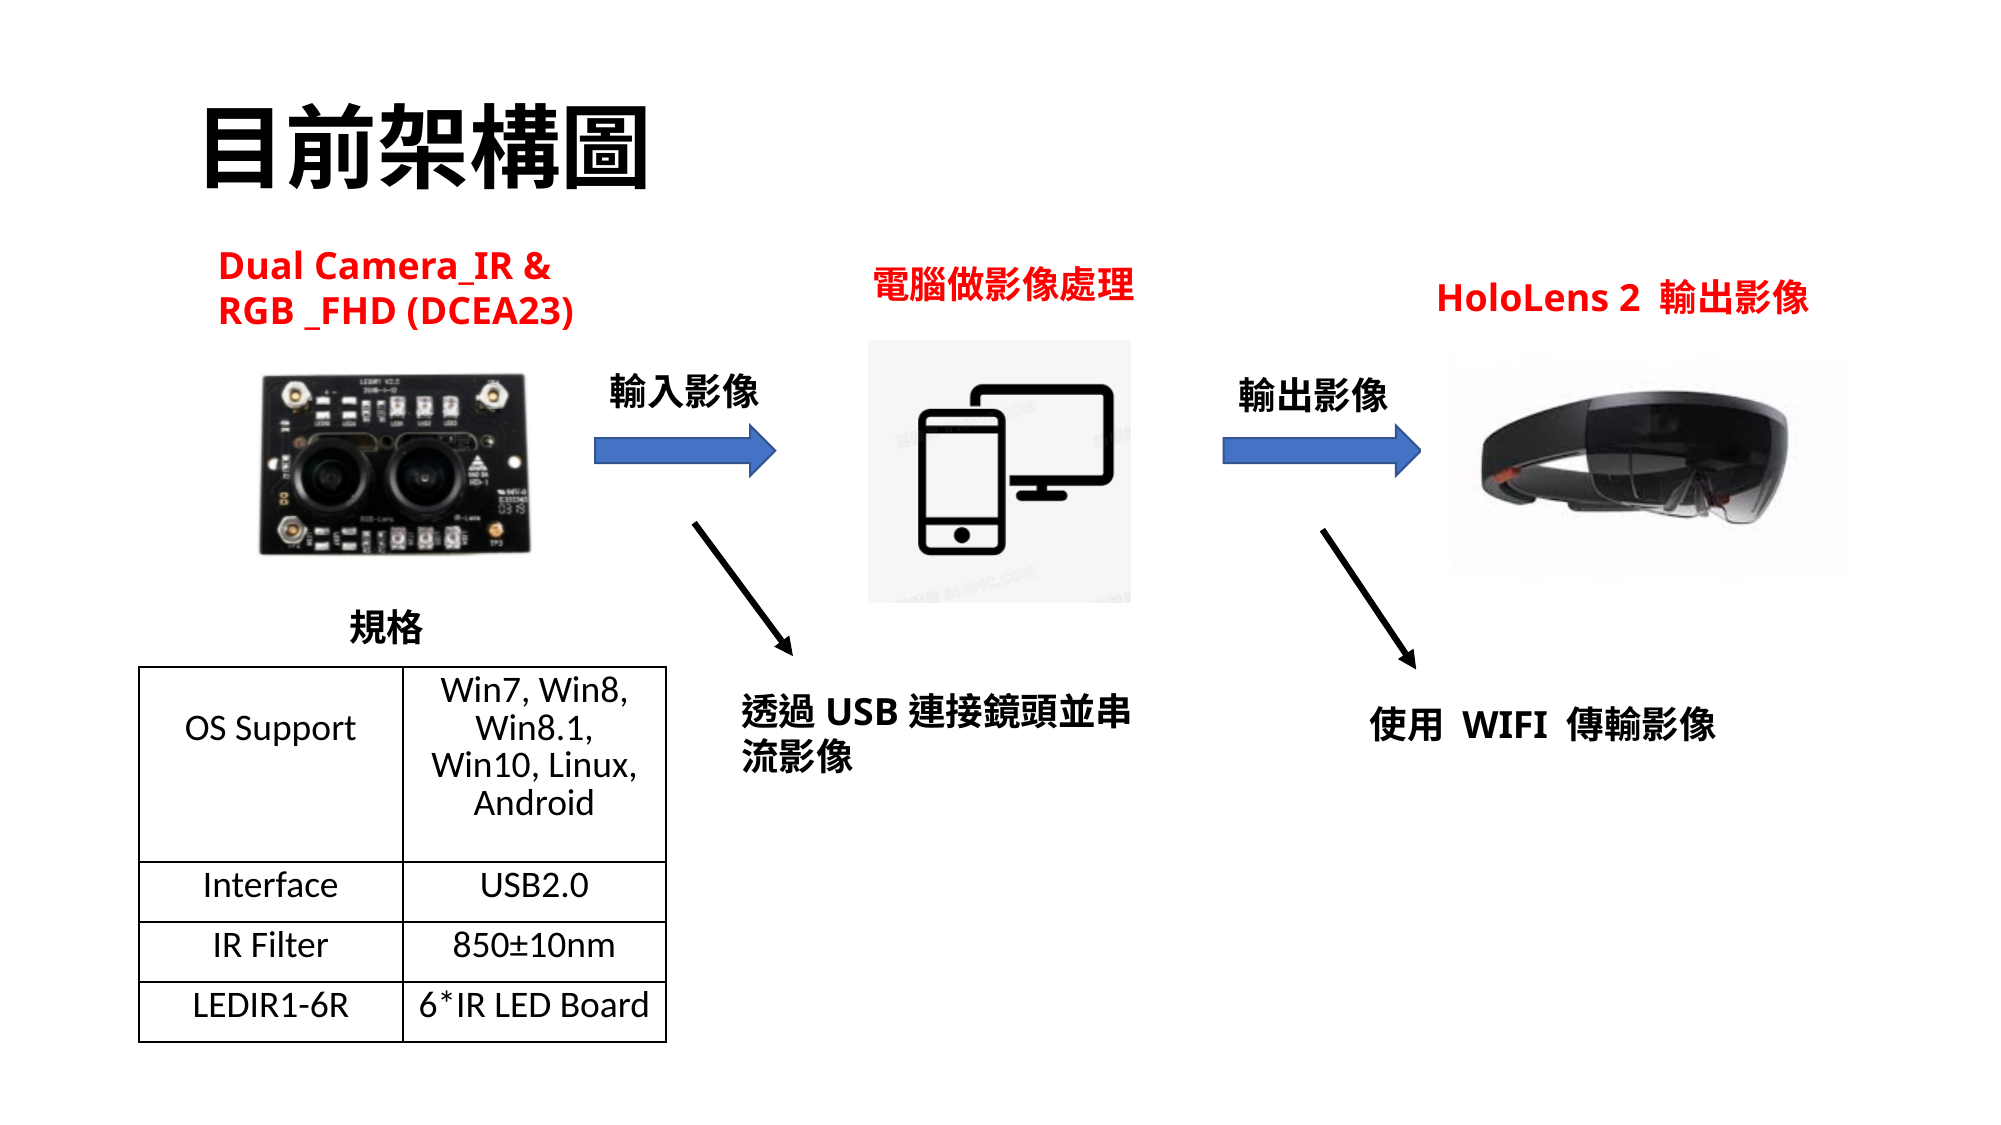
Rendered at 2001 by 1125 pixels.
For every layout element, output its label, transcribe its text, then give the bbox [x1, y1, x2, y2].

table_cell 850±10nm [404, 923, 665, 981]
table_cell Interface [140, 863, 402, 921]
text_box [594, 423, 777, 479]
picture [1421, 331, 1861, 612]
text_box 輸出影像 [1223, 364, 1421, 425]
table_cell 6*IR LED Board [404, 983, 665, 1041]
text_box HoloLens 2 輸出影像 [1421, 266, 1865, 326]
table_cell IR Filter [140, 923, 402, 981]
text_box 透過USB連接鏡頭並串流影像 [726, 680, 1170, 785]
text_box 使用 WIFI 傳輸影像 [1354, 693, 1799, 753]
picture [868, 340, 1131, 603]
table_cell USB2.0 [404, 863, 665, 921]
table_header OS Support [140, 668, 402, 861]
text_box 輸入影像 [595, 360, 858, 421]
text_box 規格 [334, 630, 463, 657]
table_header Win7, Win8, Win8.1, Win10, Linux, Android [404, 668, 665, 861]
text_box Dual Camera_IR & RGB _FHD (DCEA23) [202, 234, 594, 340]
table_cell LEDIR1-6R [140, 983, 402, 1041]
text_box 電腦做影像處理 [857, 253, 1301, 314]
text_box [1322, 529, 1417, 670]
text_box 目前架構圖 [179, 82, 1421, 208]
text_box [694, 522, 793, 657]
picture [179, 313, 584, 630]
text_box [1222, 425, 1421, 479]
